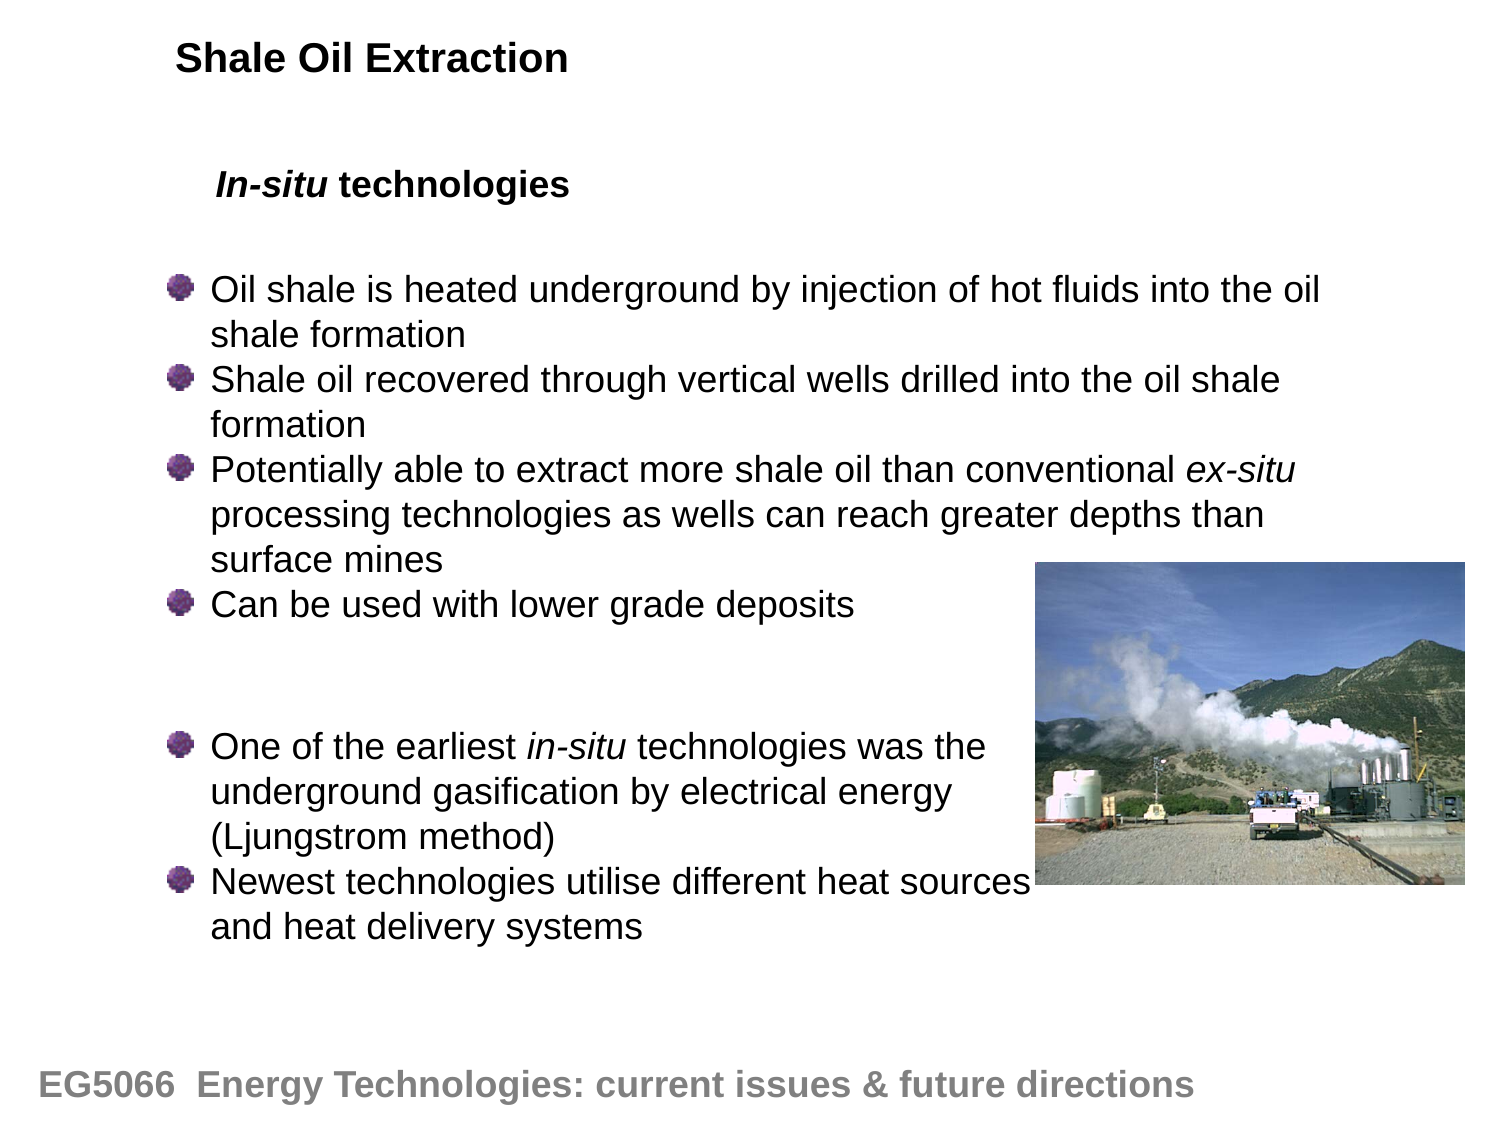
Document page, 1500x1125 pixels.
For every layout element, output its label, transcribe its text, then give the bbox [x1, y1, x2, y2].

text_box One of the earliest in-situ technologies was the underground gasification by electrical energy (Ljungstrom method) Newest technologies utilise different heat sources and heat delivery systems [152, 714, 1090, 955]
picture [1034, 562, 1466, 885]
text_box In-situ technologies [200, 152, 586, 213]
text_box Oil shale is heated underground by injection of hot fluids into the oil shale formation Shale oil recovered through vertical wells drilled into the oil shale formation Potentially able to extract more shale oil than conventional ex-situ processing technologies as wells can reach greater depths than surface mines Can be used with lower grade deposits [152, 257, 1348, 633]
picture [167, 589, 194, 616]
picture [167, 274, 194, 301]
picture [167, 731, 194, 758]
text_box EG5066 Energy Technologies: current issues & future directions [23, 1052, 1313, 1113]
picture [167, 364, 194, 391]
text_box Shale Oil Extraction [160, 23, 585, 89]
picture [167, 454, 194, 481]
picture [167, 866, 194, 893]
